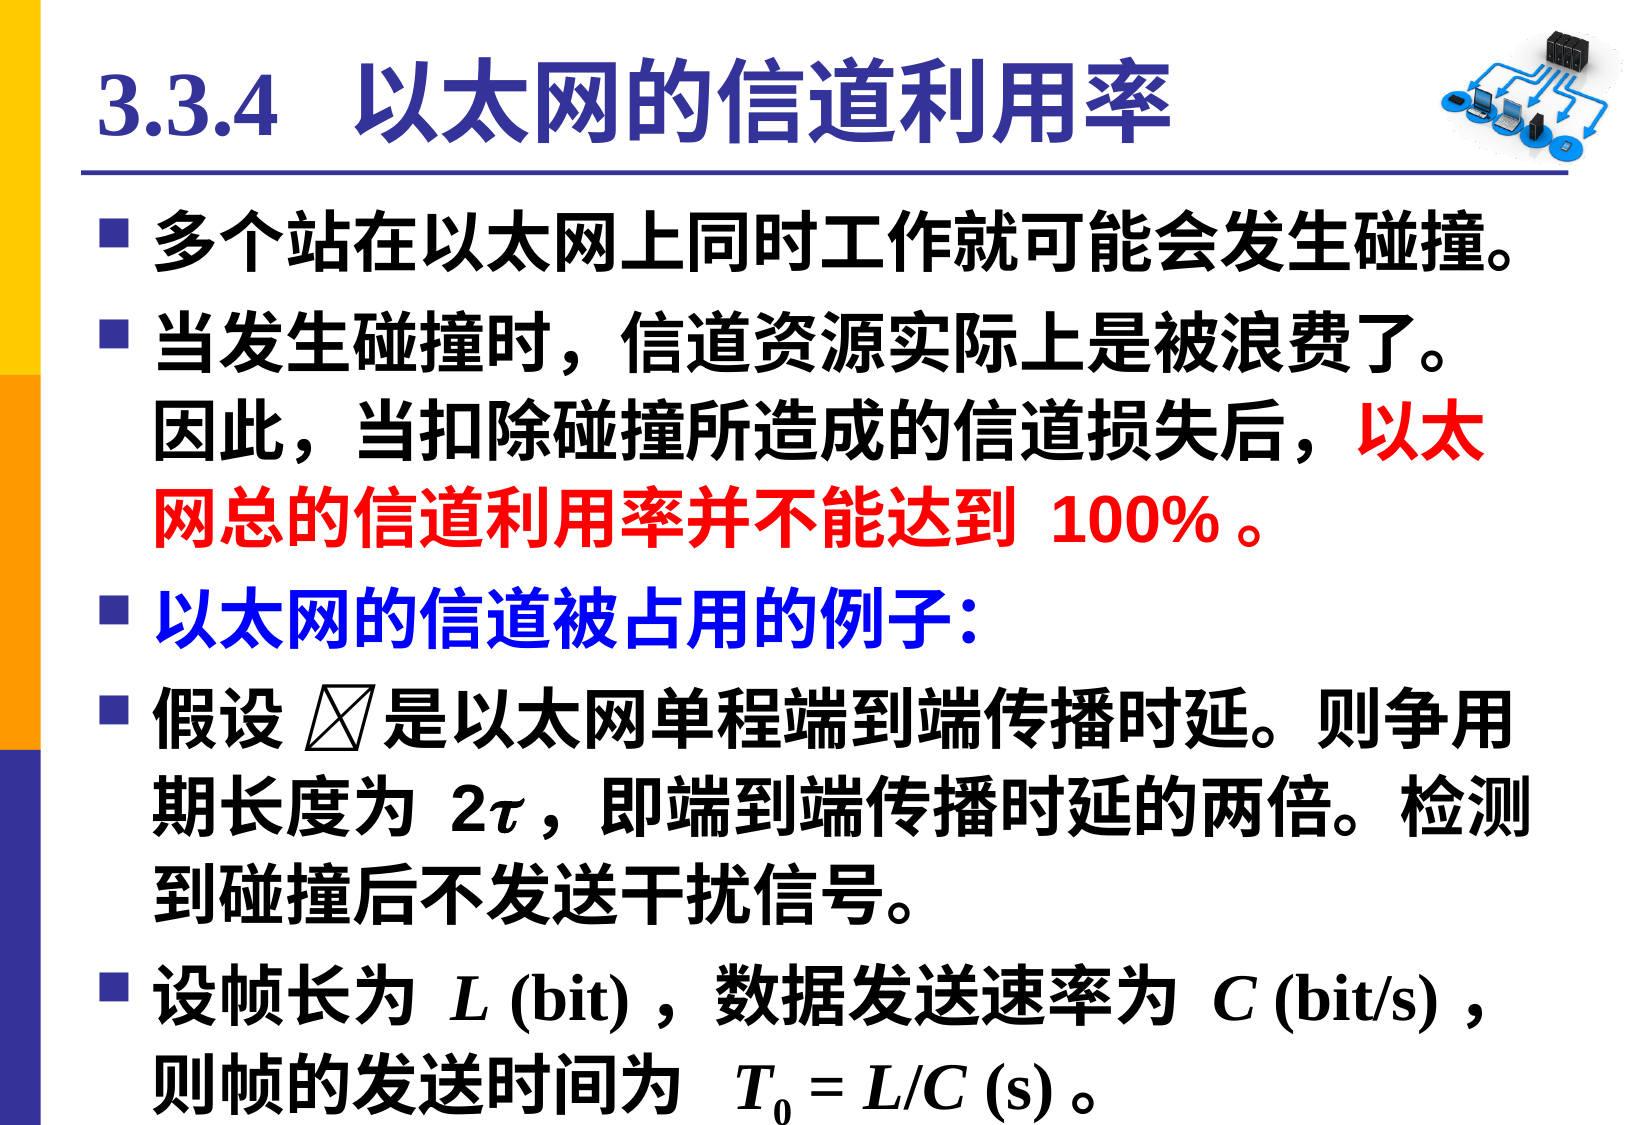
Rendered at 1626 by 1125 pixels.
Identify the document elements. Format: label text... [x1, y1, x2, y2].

picture [1438, 30, 1624, 165]
list 多个站在以太网上同时工作就可能会发生碰撞。 当发生碰撞时，信道资源实际上是被浪费了。因此，当扣除碰撞所造成的信道损失后，以太网总的信道利用率并不能达到 100%。 以太网的信道被占用的例子： 假设  是以太网单程端到端传播时延。则争用期长度为 2，即端到端传播时延的两倍。检测到碰撞后不发送干扰信号。 设帧长为 L (bit)，数据发送速率为 C (bit/s)，则帧的发送时间为 T0 = L/C (s)。 [80, 184, 1569, 1125]
title 3.3.4 以太网的信道利用率 [81, 30, 1569, 161]
